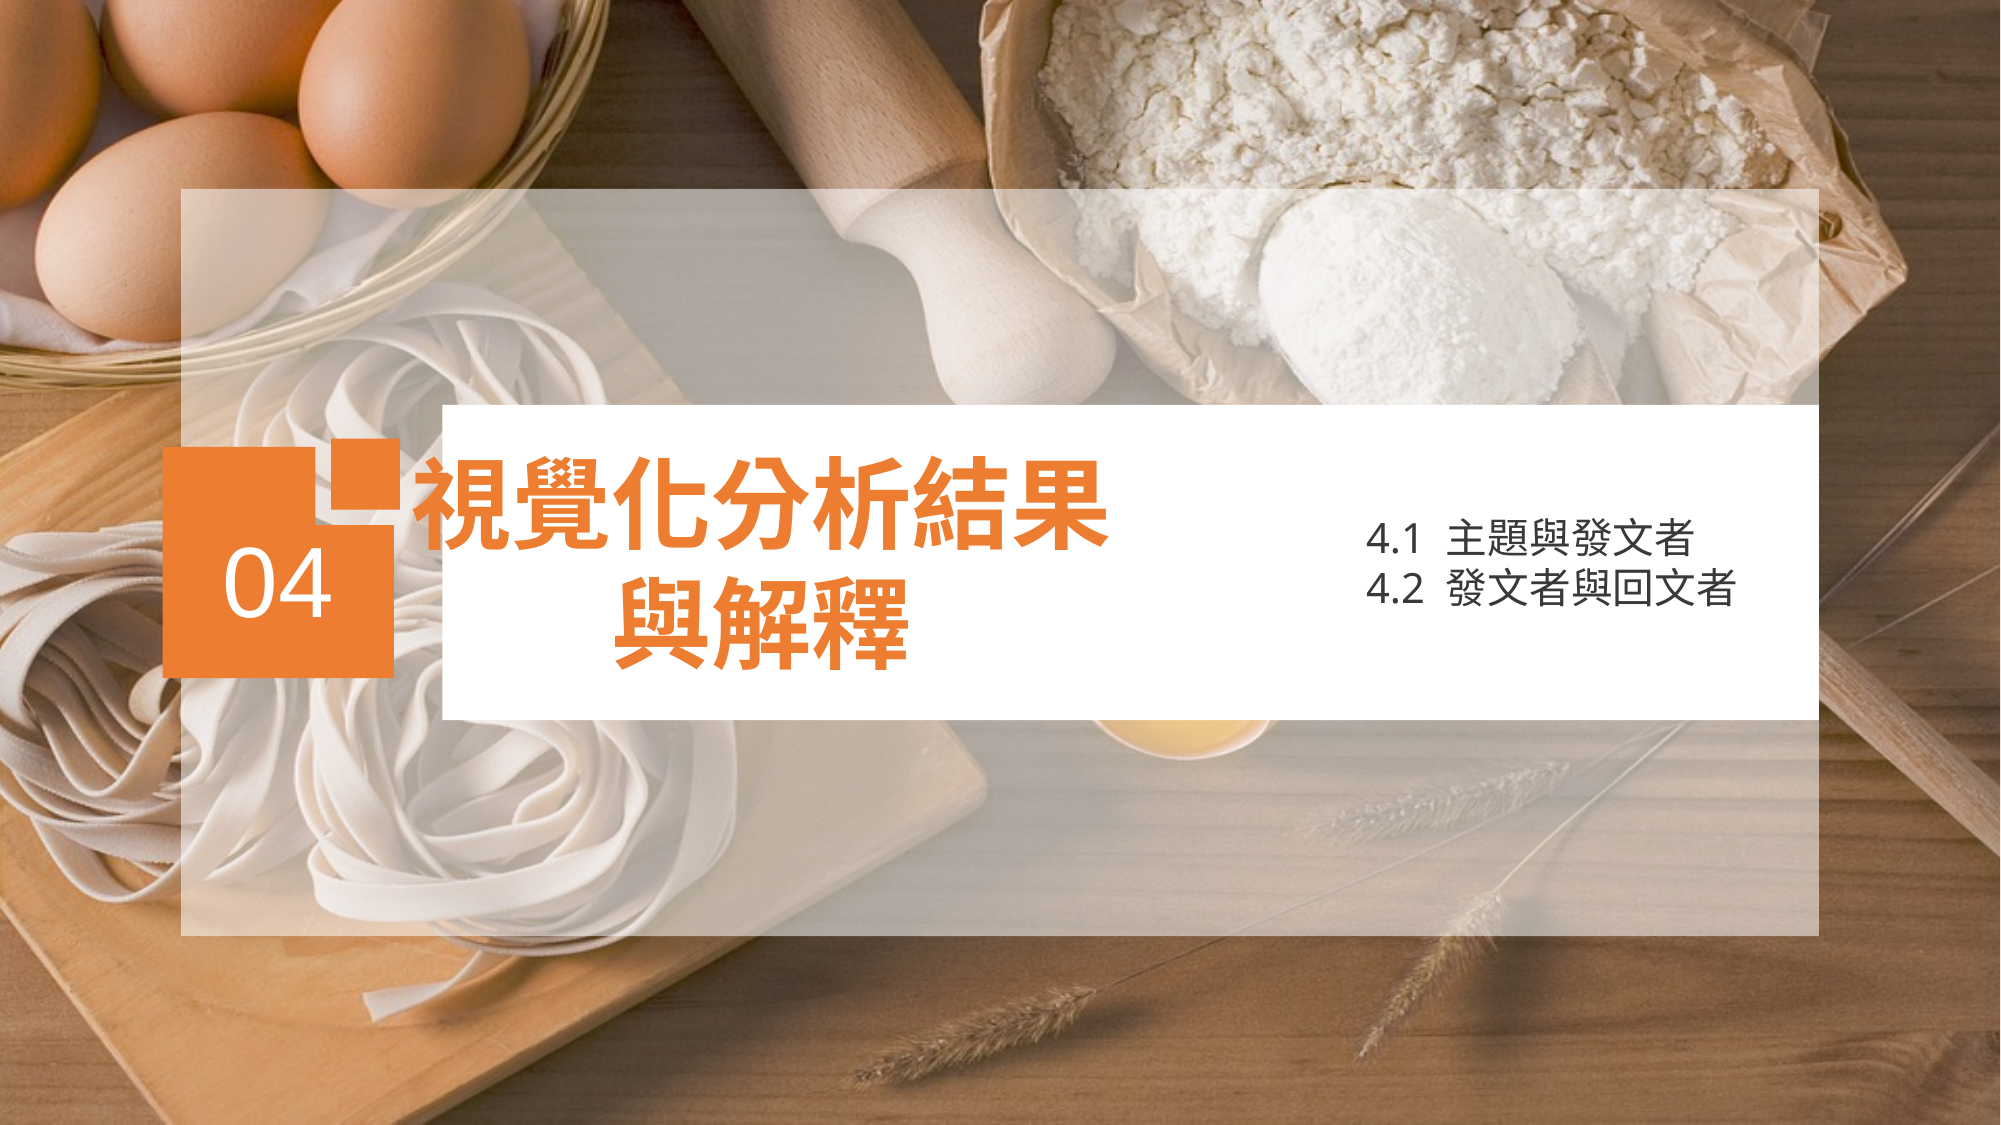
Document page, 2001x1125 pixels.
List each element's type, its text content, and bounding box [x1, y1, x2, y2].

text_box [180, 188, 1820, 433]
picture [0, 0, 2001, 1125]
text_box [162, 433, 1284, 692]
text_box [180, 692, 1820, 937]
text_box 4.1 主題與發文者 4.2 發文者與回文者 [1351, 504, 1911, 620]
text_box [441, 404, 1820, 721]
